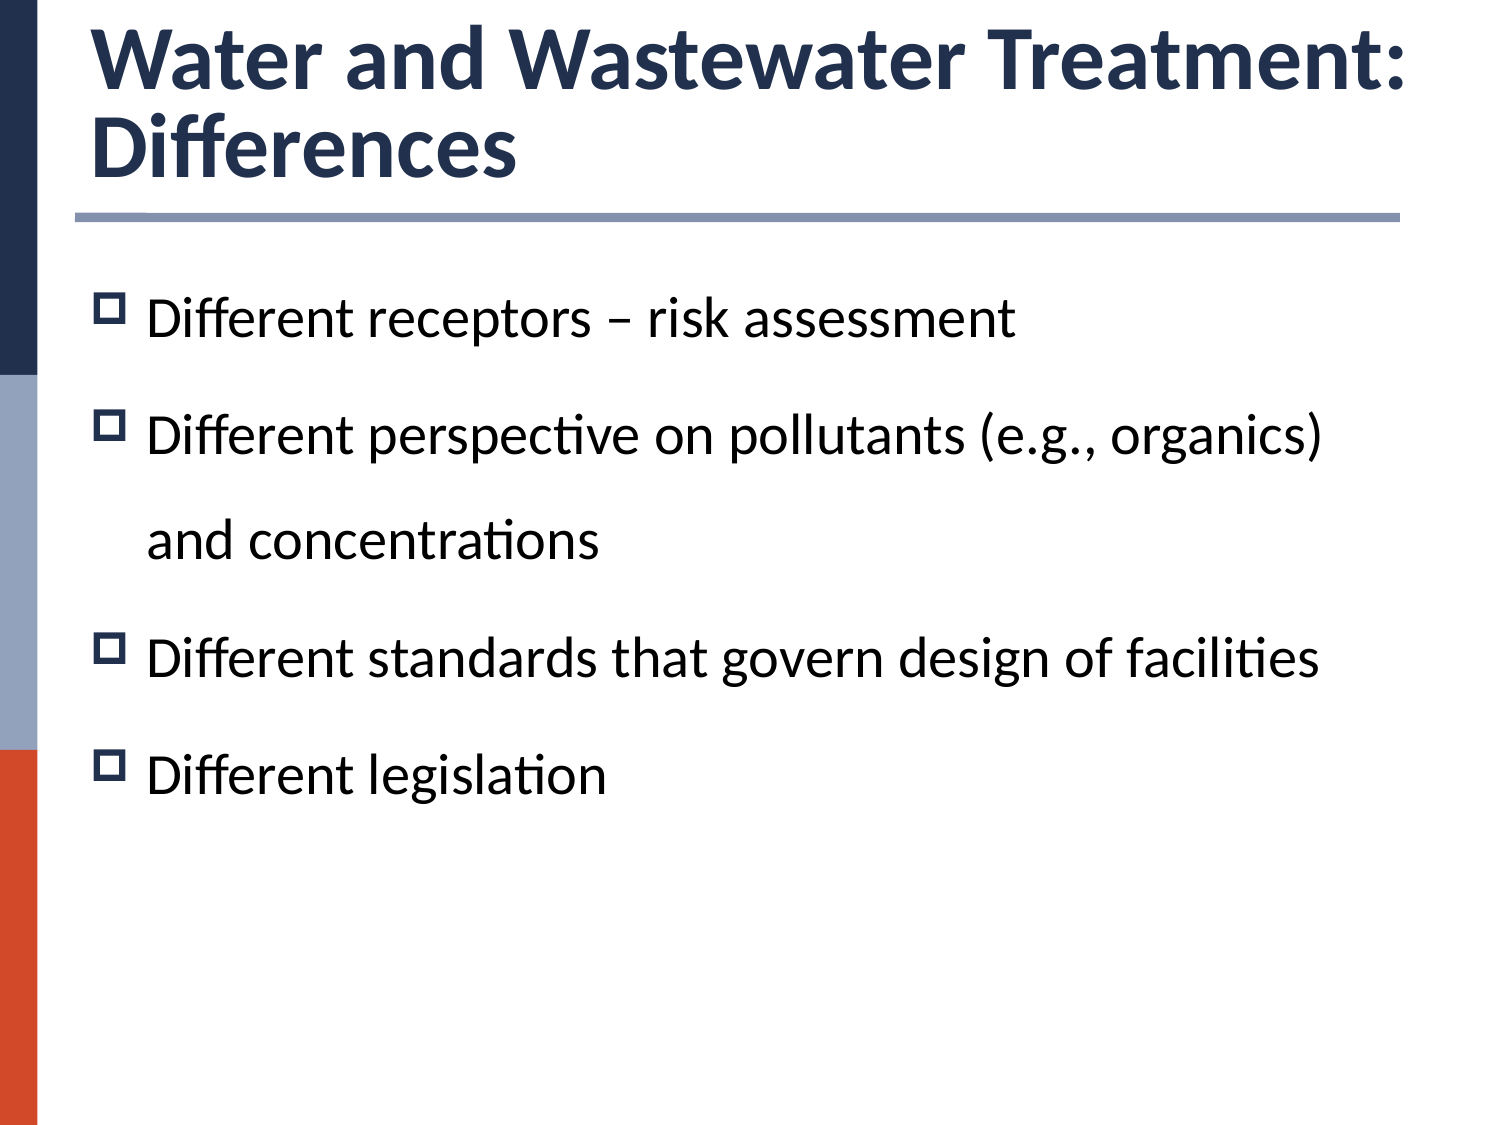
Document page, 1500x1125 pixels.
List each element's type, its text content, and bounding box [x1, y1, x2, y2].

title Water and Wastewater Treatment: Differences [75, 74, 1463, 203]
list Different receptors – risk assessment Different perspective on pollutants (e.g., organics) and concentrations Different standards that govern design of facilities Different legislation [75, 236, 1425, 1041]
